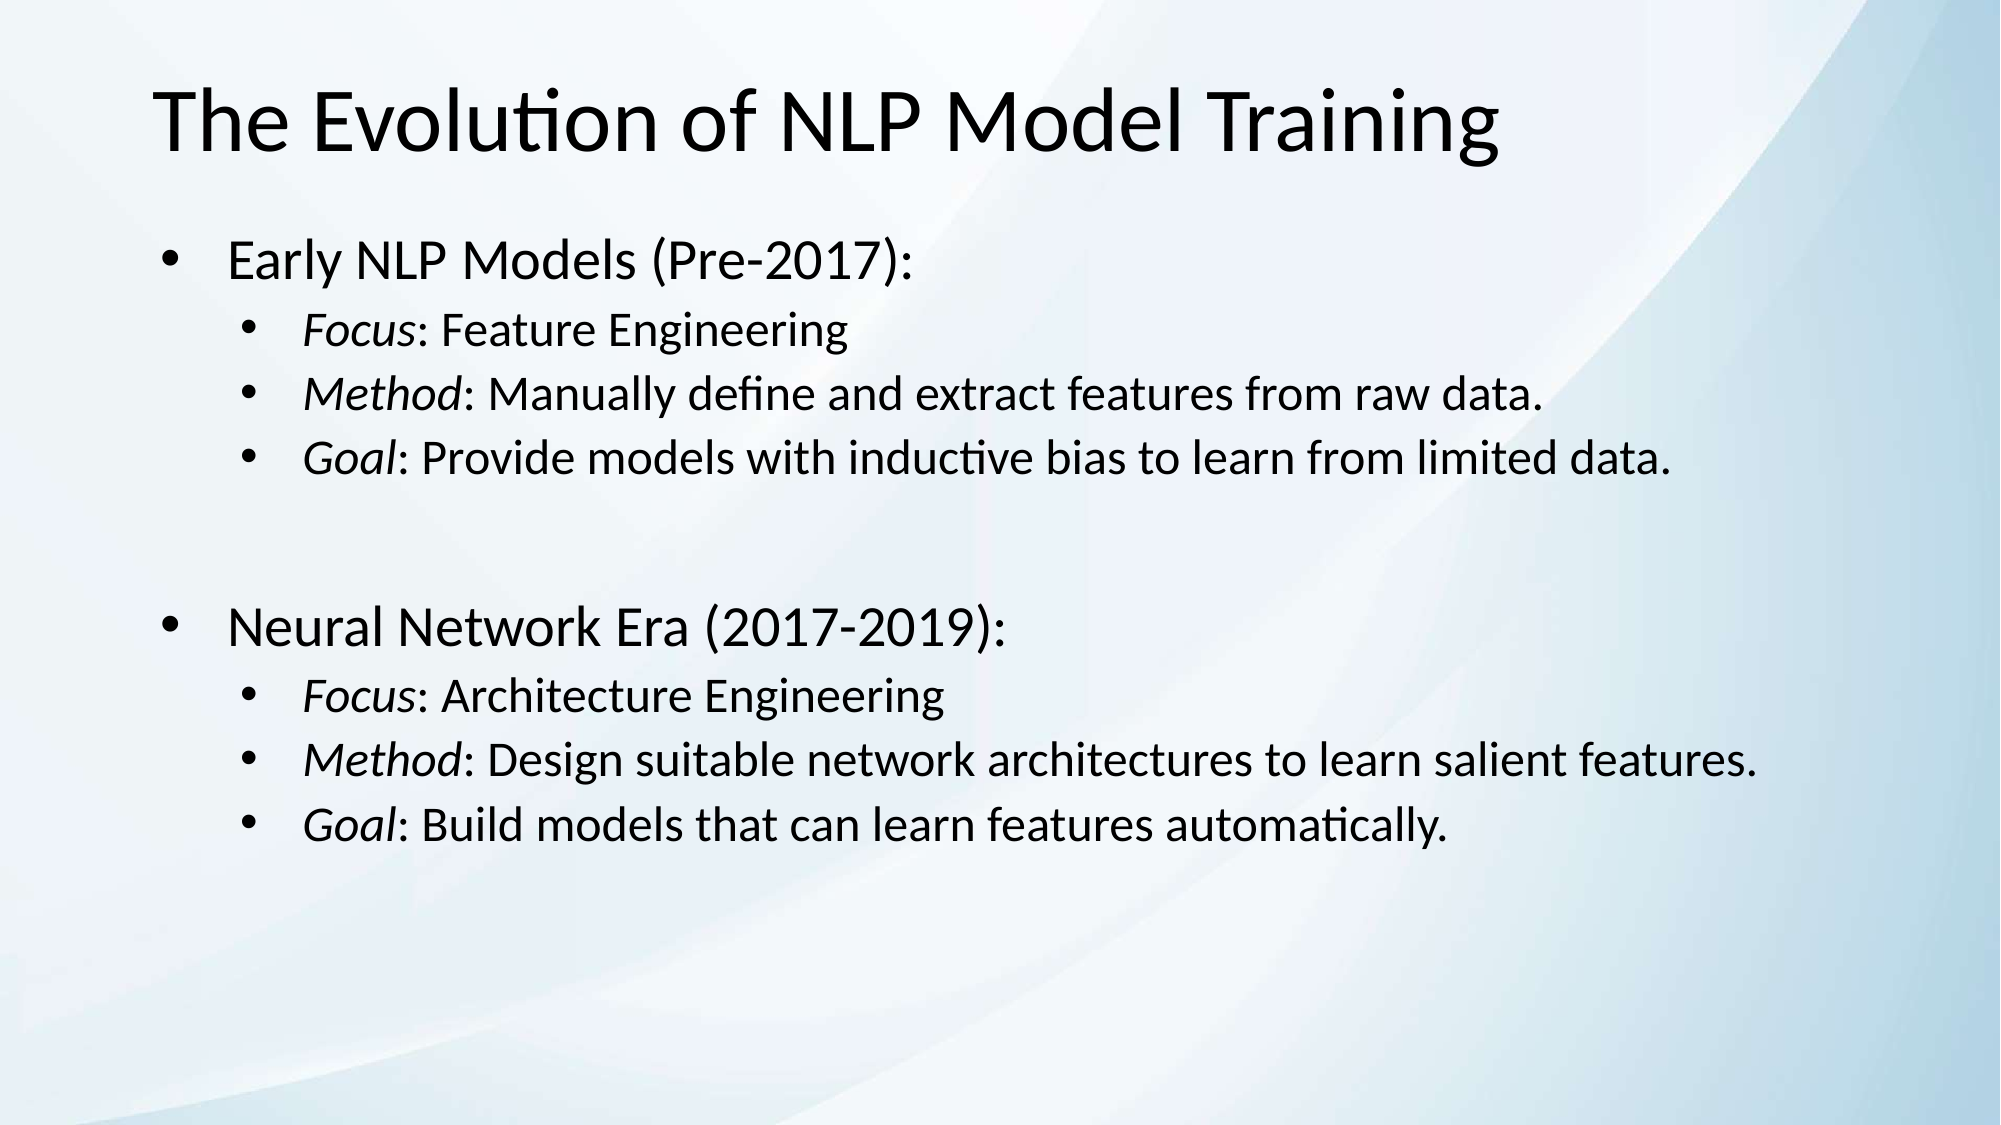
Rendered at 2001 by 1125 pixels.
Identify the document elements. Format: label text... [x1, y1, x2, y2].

picture [0, 0, 2000, 1125]
list Early NLP Models (Pre-2017): Focus: Feature Engineering Method: Manually define and extract features from raw data. Goal: Provide models with inductive bias to learn from limited data. Neural Network Era (2017-2019): Focus: Architecture Engineering Method: Design suitable network architectures to learn salient features. Goal: Build models that can learn features automatically. [137, 222, 1863, 999]
title The Evolution of NLP Model Training [137, 59, 1863, 184]
